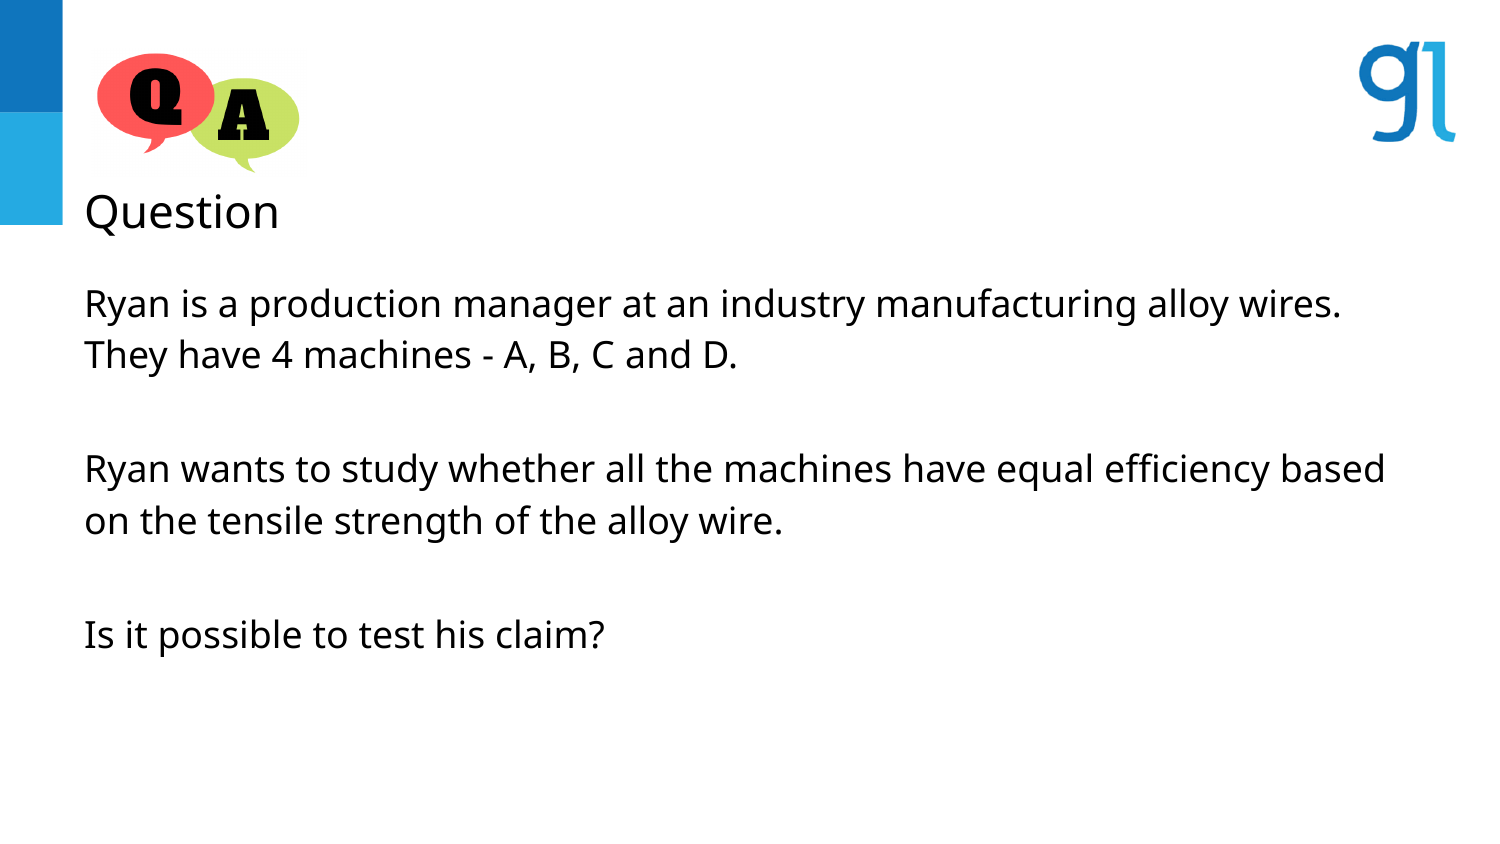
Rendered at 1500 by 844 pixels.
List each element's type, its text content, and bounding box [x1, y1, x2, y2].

picture [91, 48, 307, 159]
picture [1331, 17, 1482, 167]
subtitle Question [69, 159, 946, 225]
list Ryan is a production manager at an industry manufacturing alloy wires. They have 4 machines - A, B, C and D. Ryan wants to study whether all the machines have equal efficiency based on the tensile strength of the alloy wire. Is it possible to test his claim? [69, 257, 1446, 722]
